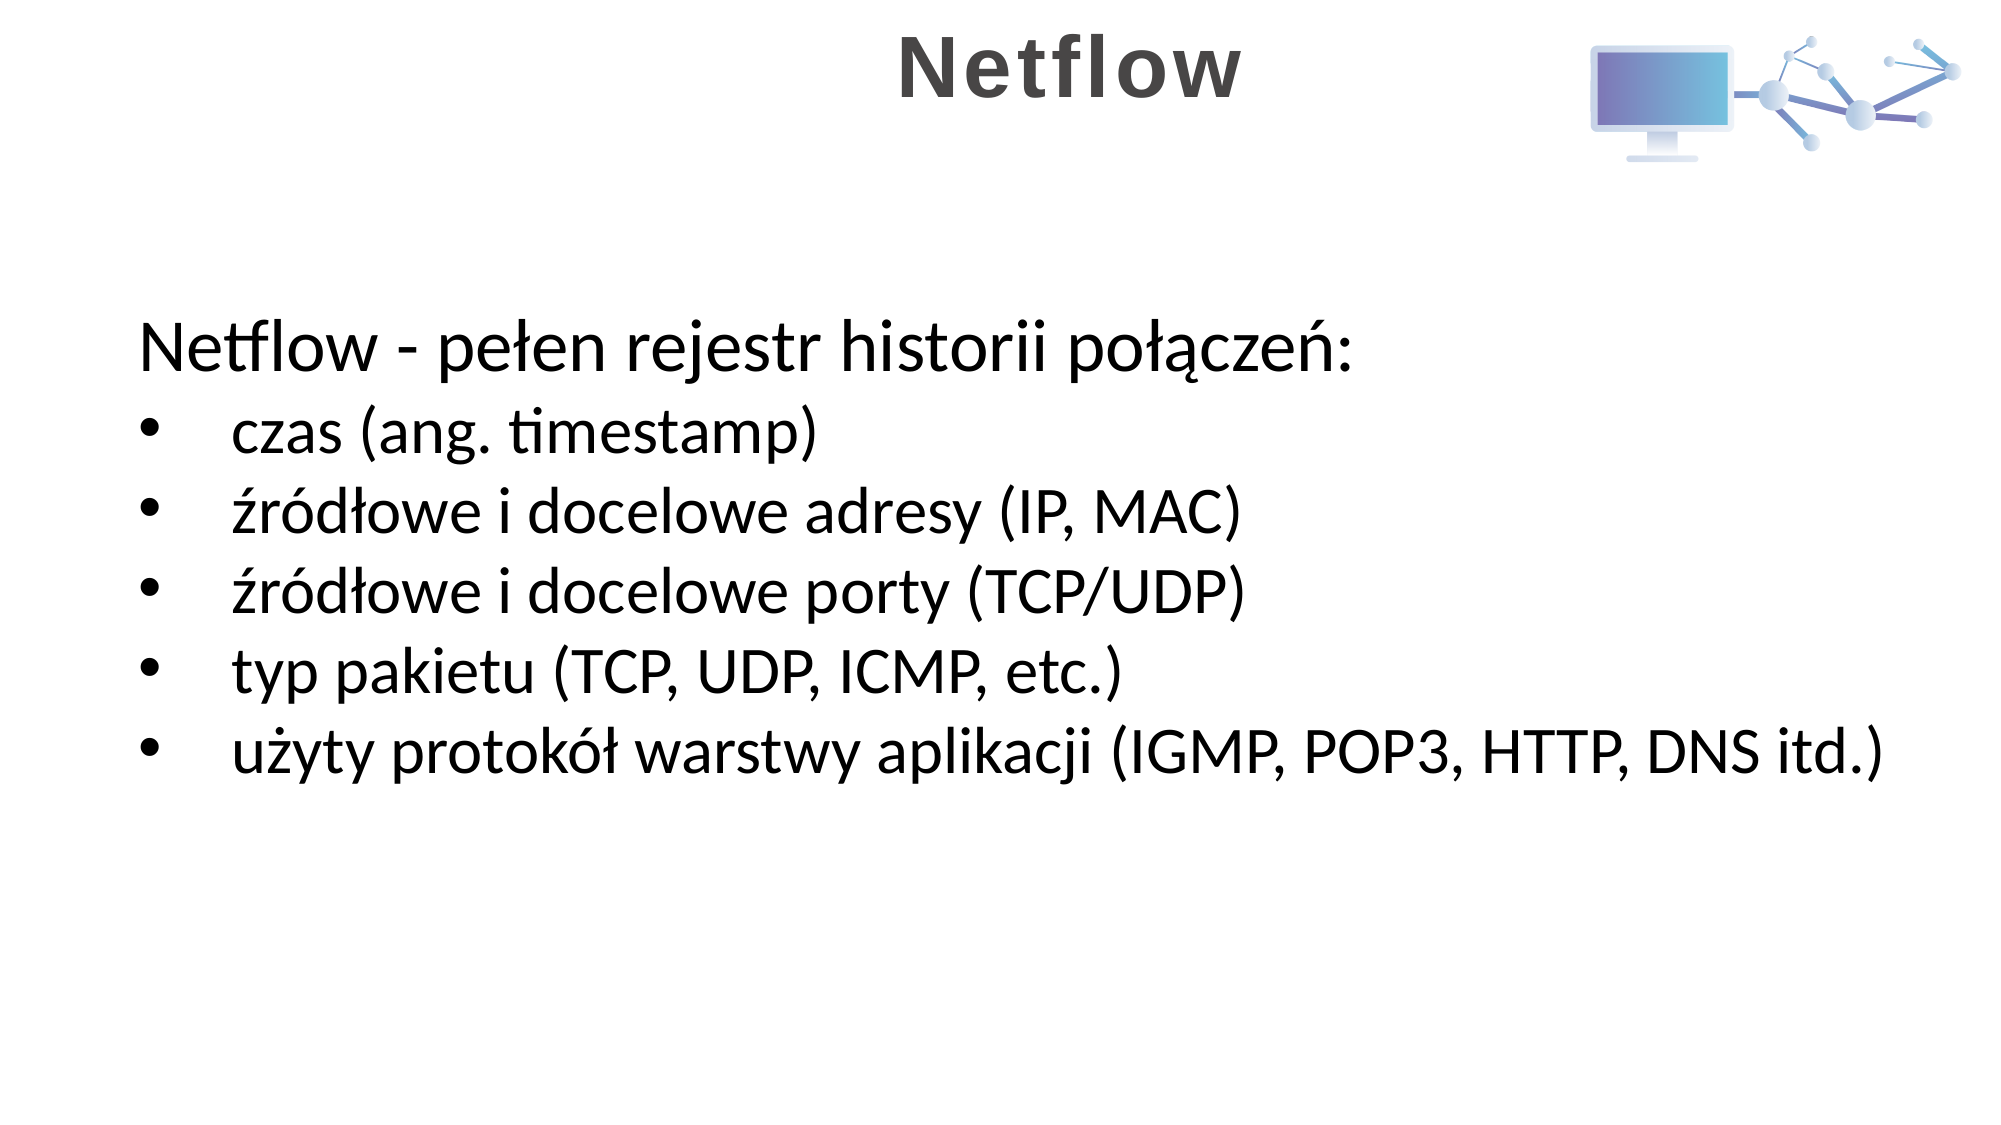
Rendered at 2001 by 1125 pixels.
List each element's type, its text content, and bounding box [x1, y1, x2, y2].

picture [1573, 0, 1984, 181]
text_box Netflow - pełen rejestr historii połączeń: czas (ang. timestamp) źródłowe i docelowe adresy (IP, MAC) źródłowe i docelowe porty (TCP/UDP) typ pakietu (TCP, UDP, ICMP, etc.) użyty protokół warstwy aplikacji (IGMP, POP3, HTTP, DNS itd.) [138, 296, 1946, 867]
text_box Netflow [245, 10, 1568, 116]
